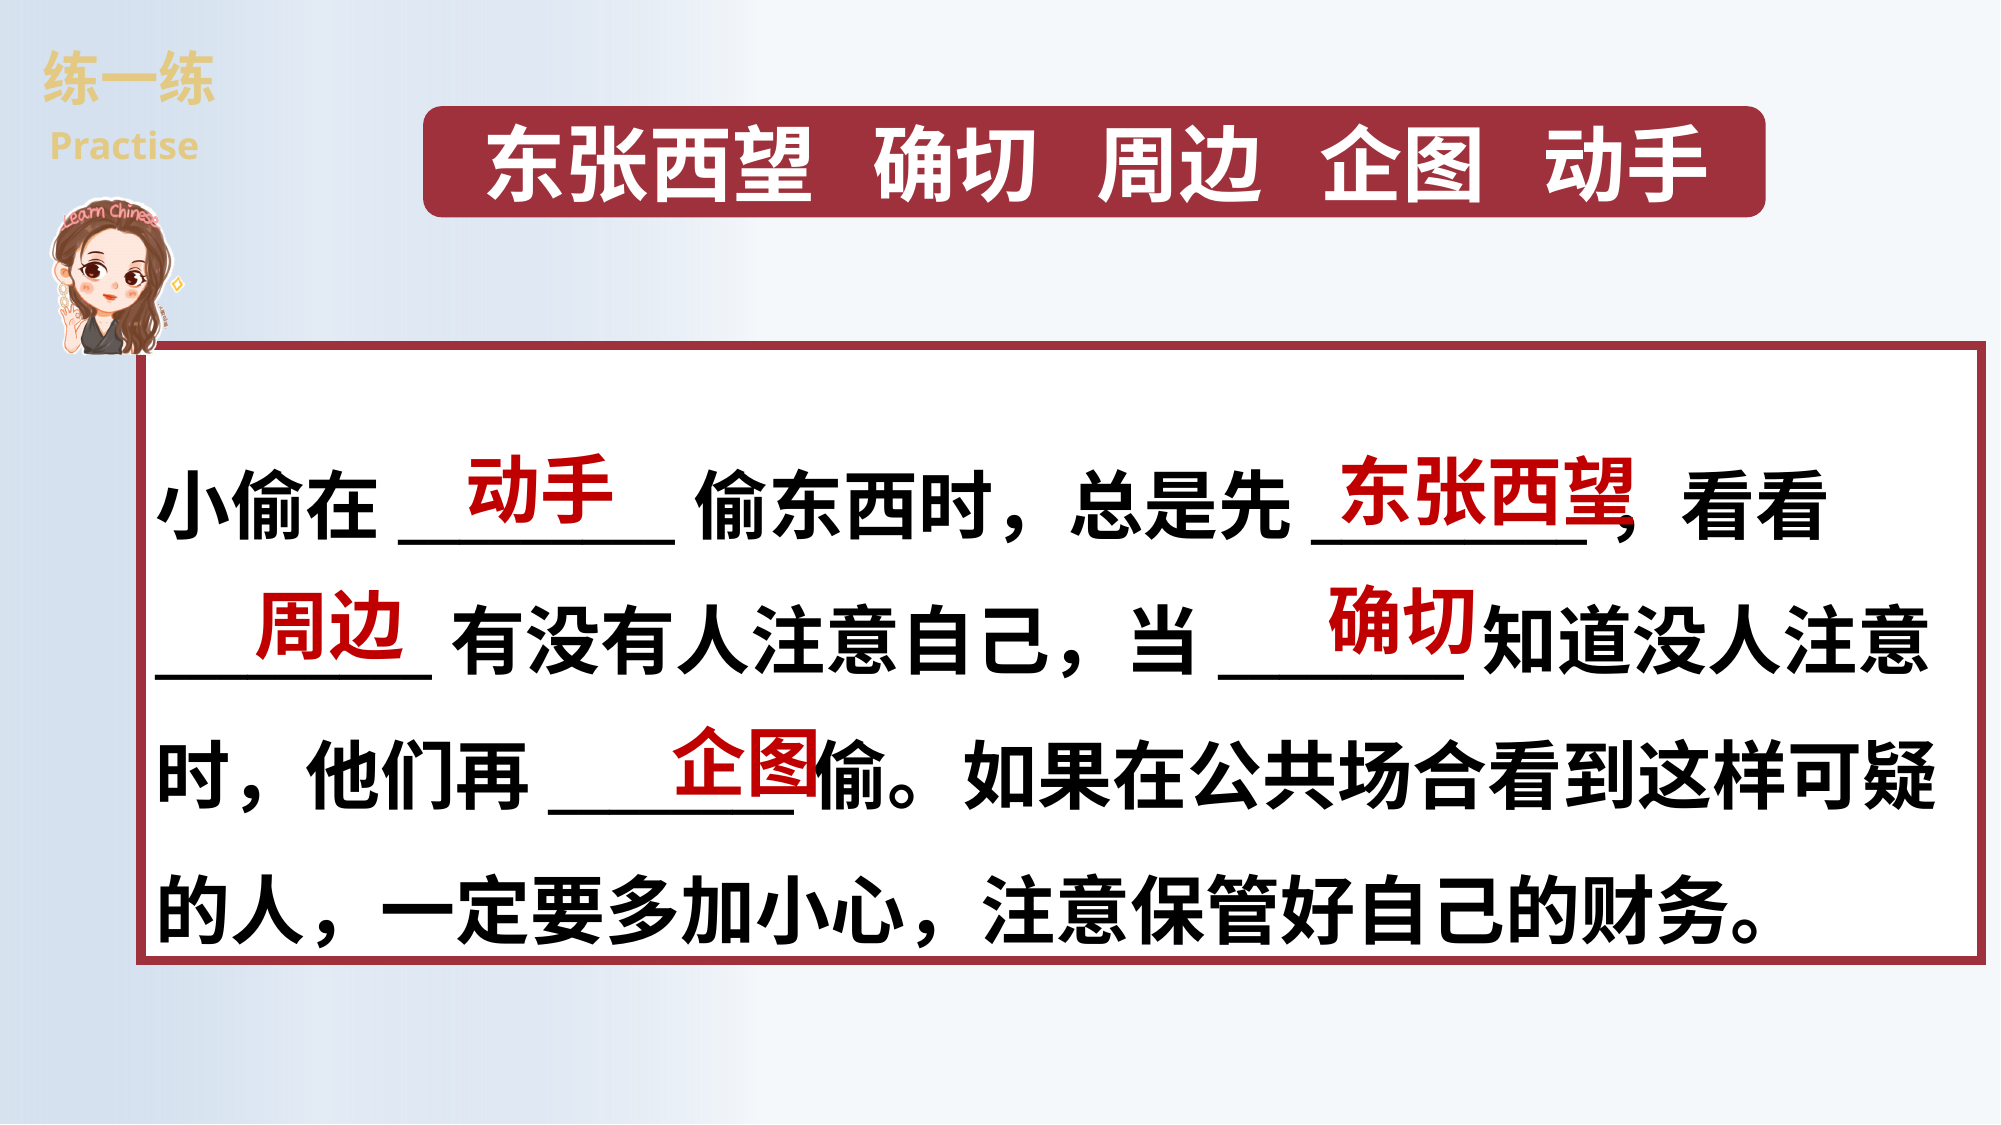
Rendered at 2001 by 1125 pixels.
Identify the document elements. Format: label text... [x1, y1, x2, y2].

text_box Practise [34, 115, 215, 175]
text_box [0, 175, 1982, 961]
text_box 练一练 [27, 35, 233, 120]
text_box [423, 104, 1769, 175]
picture [0, 0, 2001, 1125]
